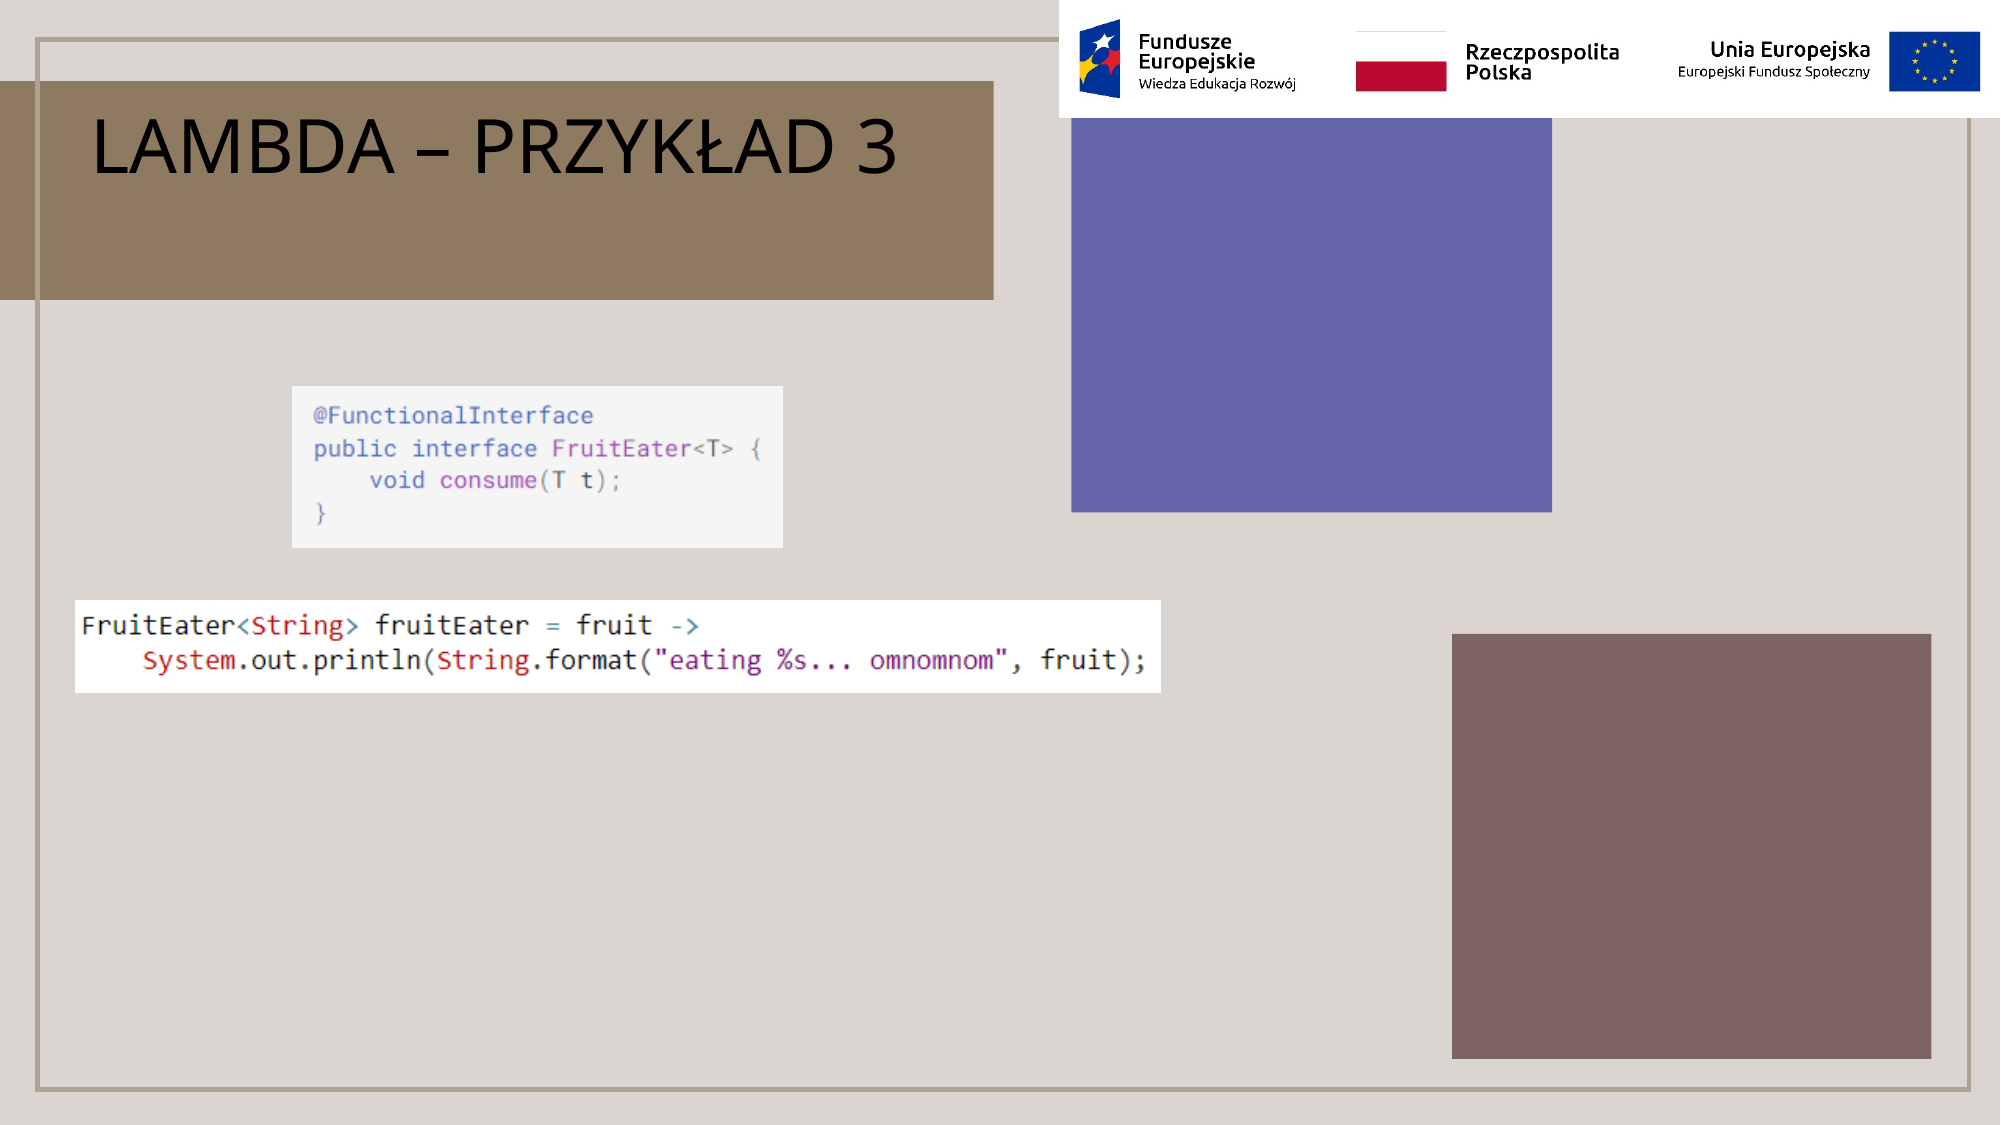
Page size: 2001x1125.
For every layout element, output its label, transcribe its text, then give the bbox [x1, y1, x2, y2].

picture [1059, 0, 2000, 118]
picture [74, 600, 1161, 693]
title LAMBDA – przykład 3 [75, 101, 1000, 360]
picture [292, 386, 783, 548]
